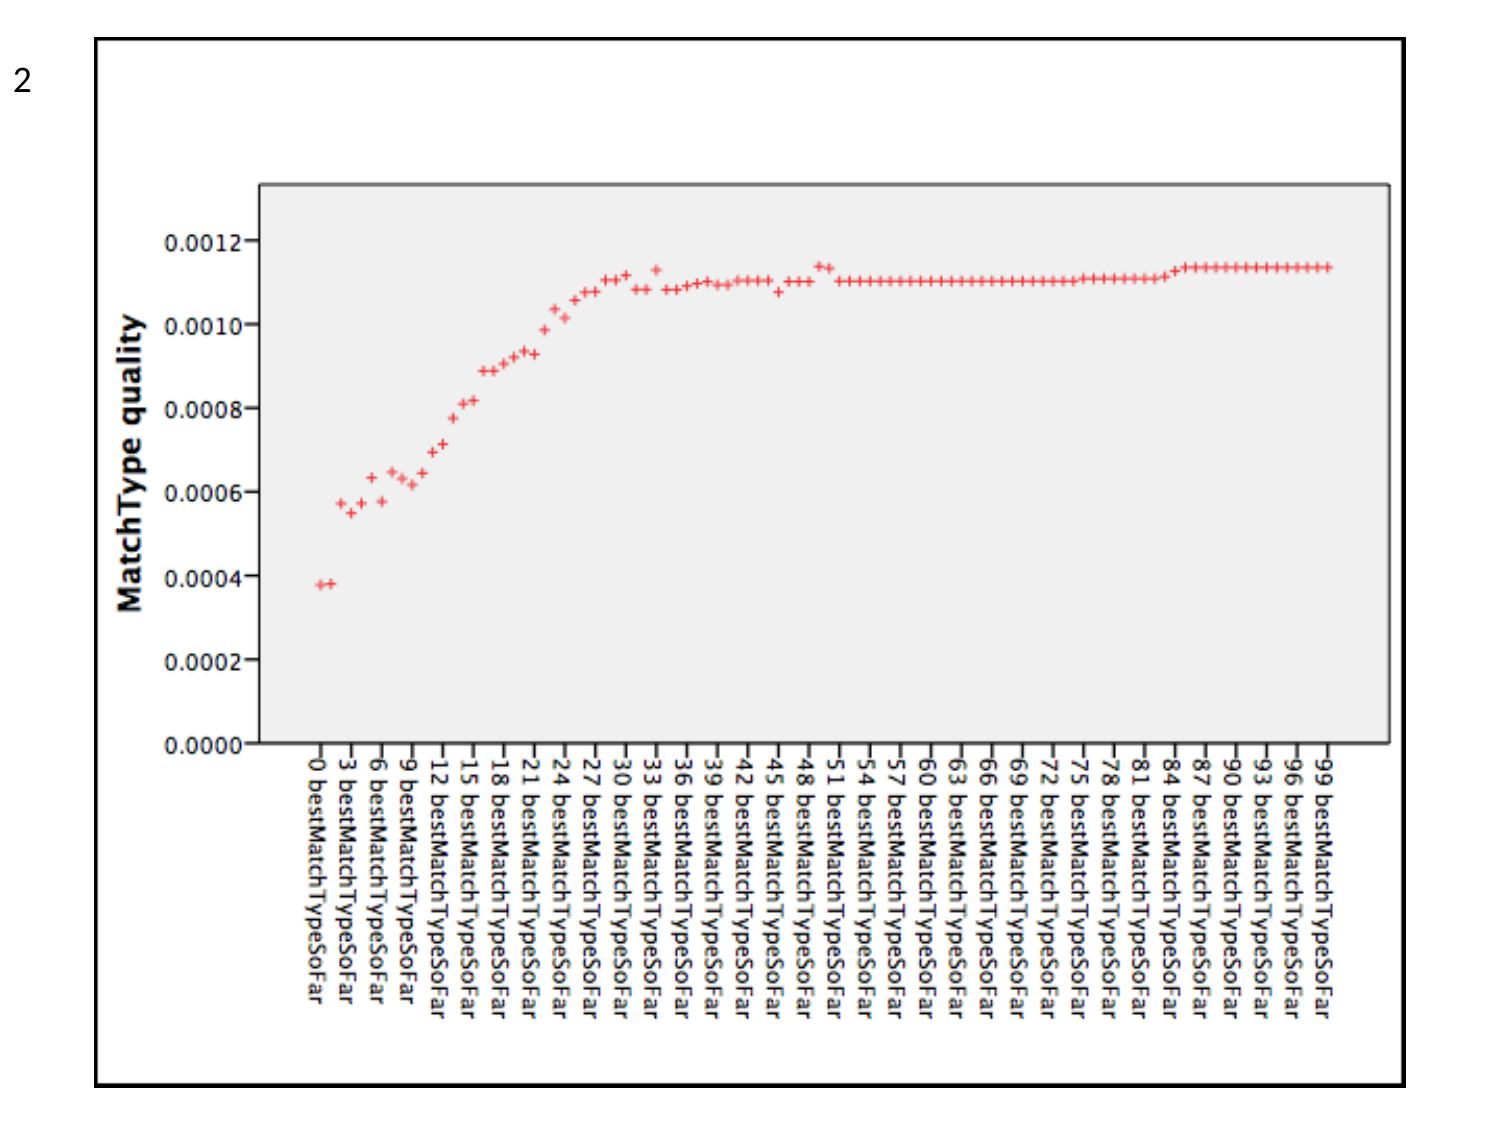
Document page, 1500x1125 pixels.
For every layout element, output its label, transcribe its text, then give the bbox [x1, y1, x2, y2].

picture [94, 37, 1406, 1088]
text_box 2 [0, 47, 47, 108]
